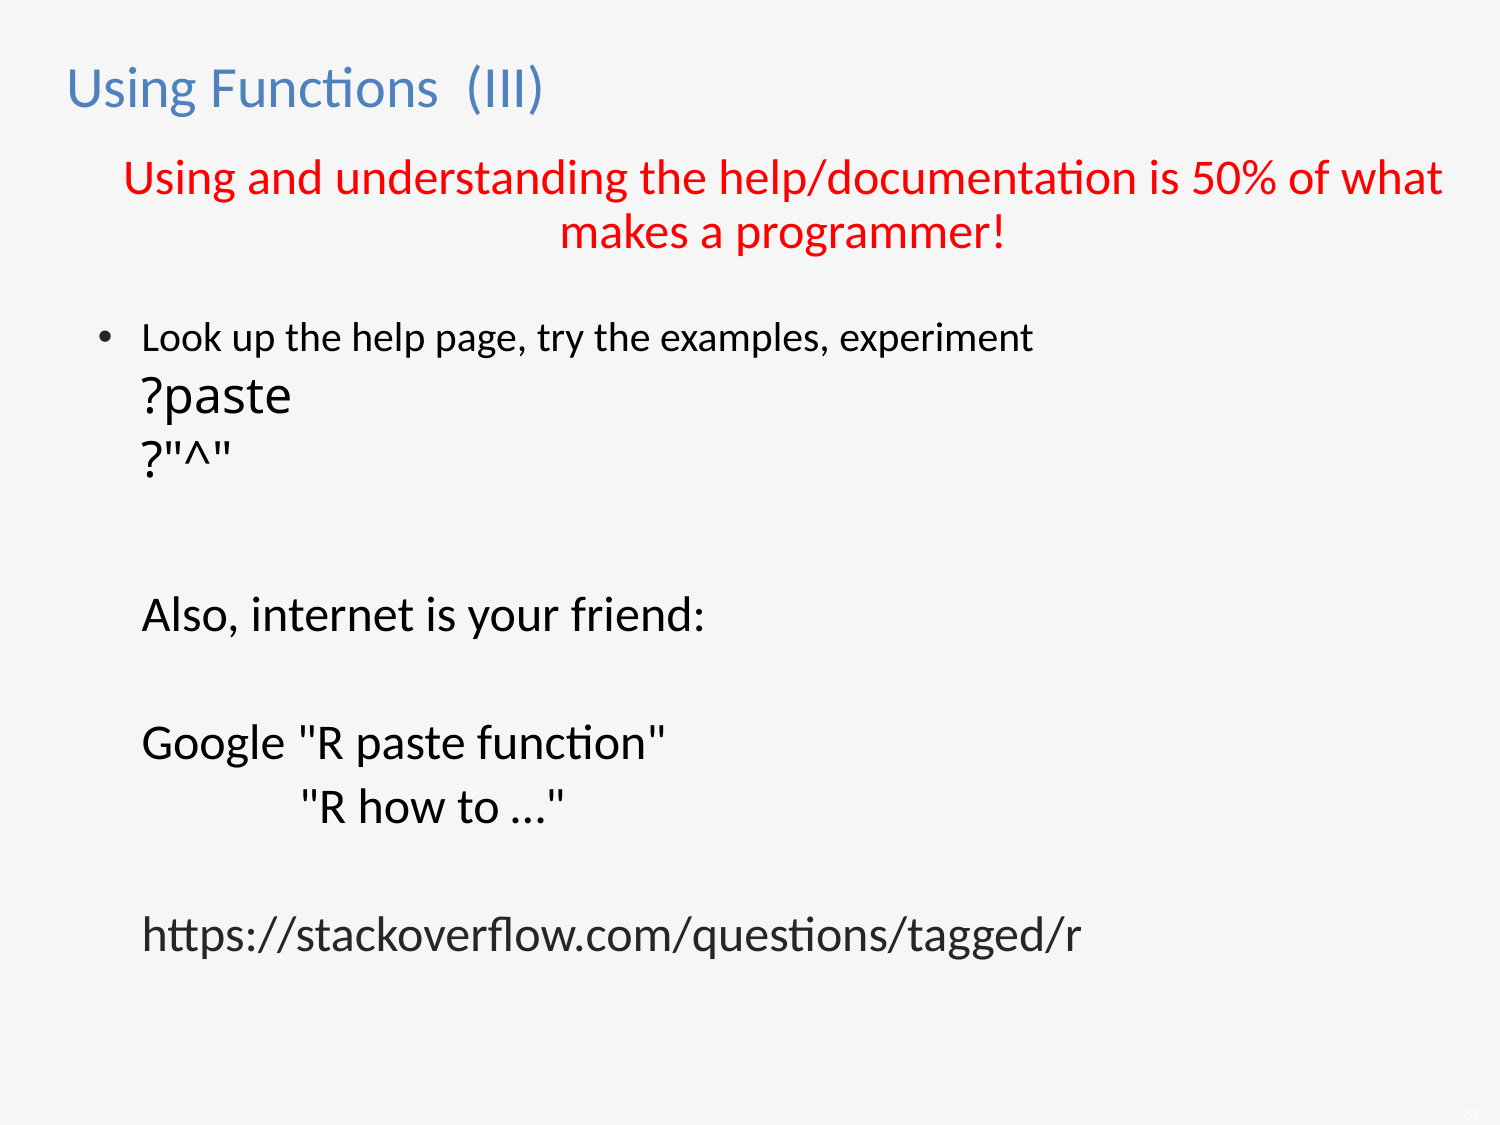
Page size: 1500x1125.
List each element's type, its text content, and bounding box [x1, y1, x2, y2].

title Using Functions (III) [42, 56, 1346, 121]
list Using and understanding the help/documentation is 50% of what makes a programmer! Look up the help page, try the examples, experiment ?paste ?"^" Also, internet is your friend: Google "R paste function" "R how to …" https://stackoverflow.com/questions/tagged/r [97, 151, 1469, 1072]
